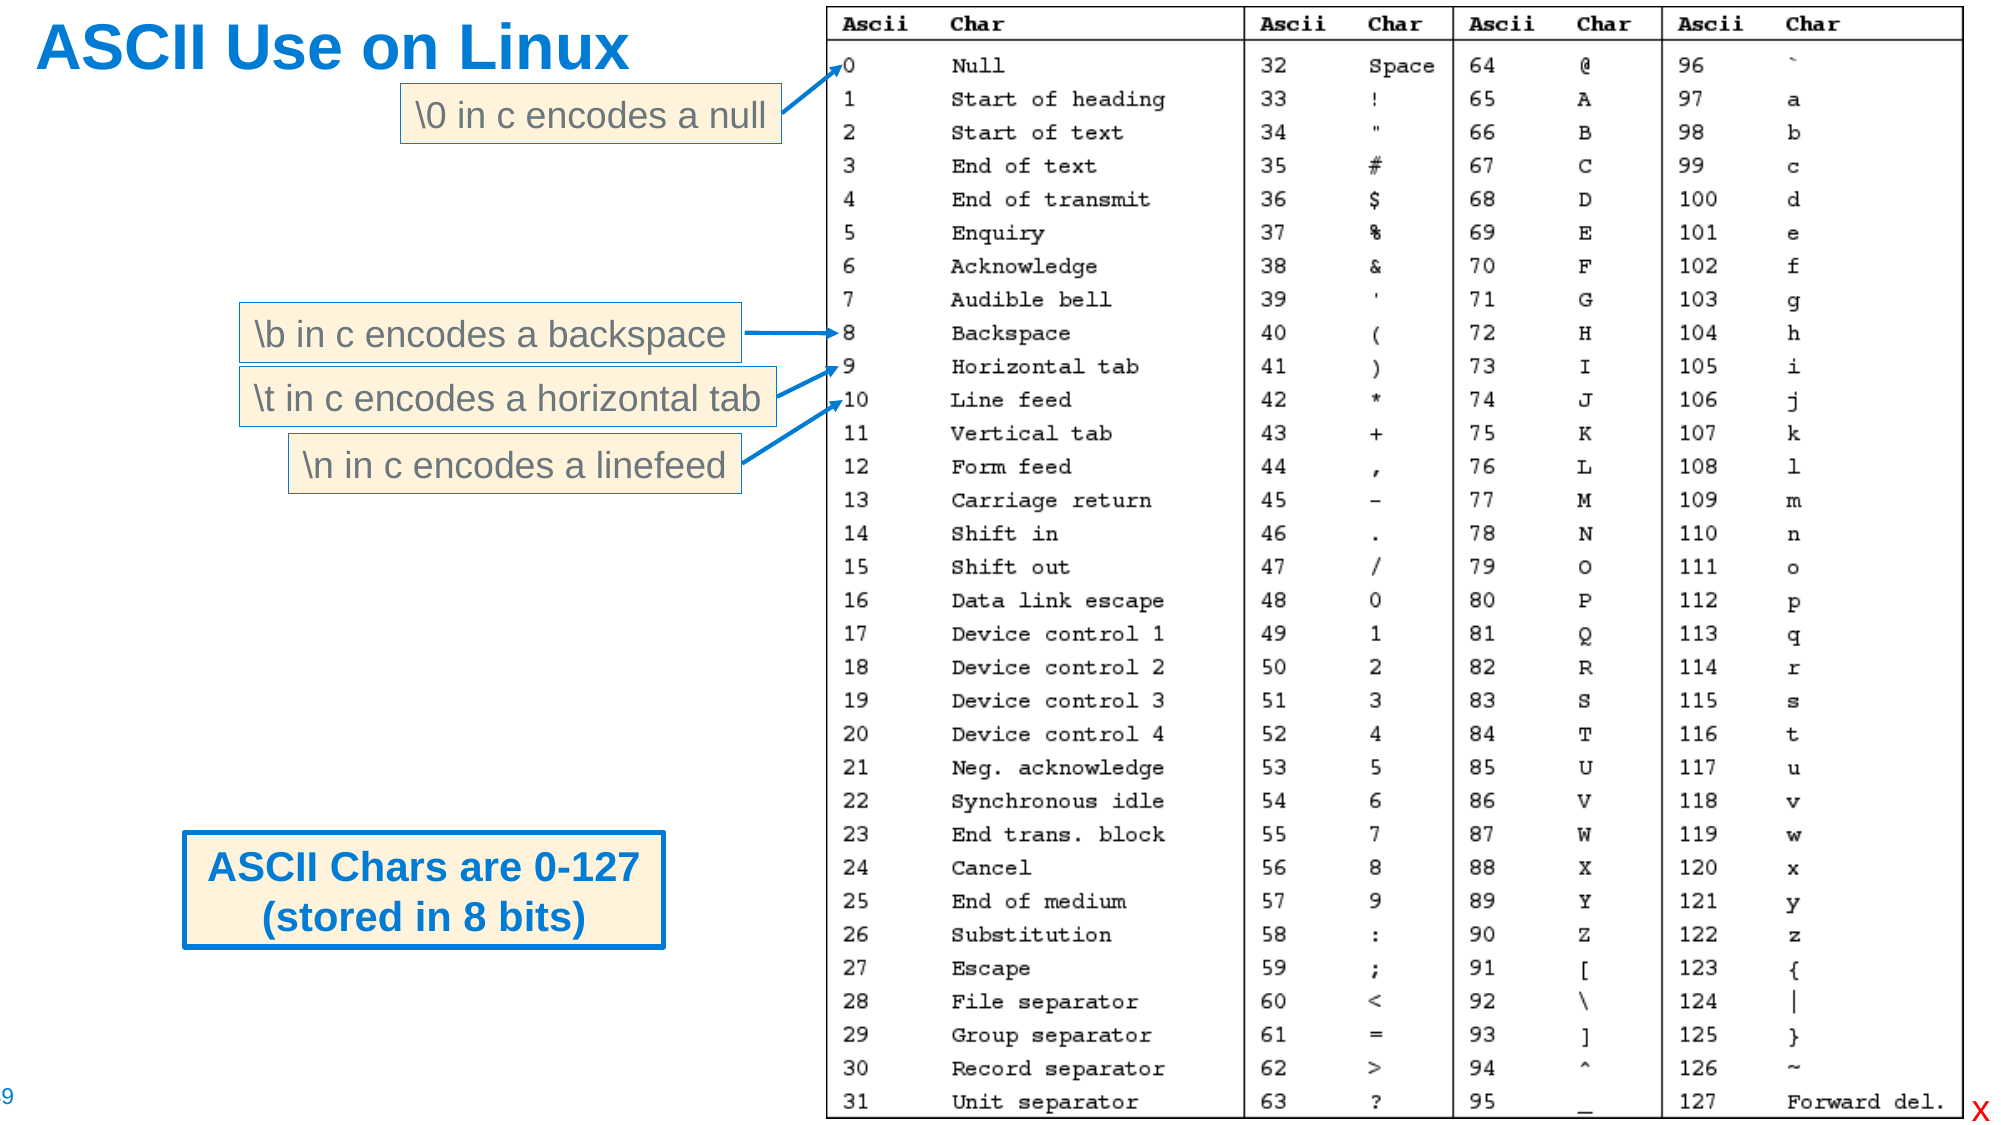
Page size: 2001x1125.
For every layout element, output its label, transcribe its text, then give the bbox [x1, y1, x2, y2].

text_box \b in c encodes a backspace [239, 302, 742, 363]
text_box \n in c encodes a linefeed [288, 433, 742, 494]
text_box \t in c encodes a horizontal tab [239, 366, 777, 427]
picture [826, 6, 1964, 1119]
title ASCII Use on Linux [20, 6, 664, 89]
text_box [779, 366, 839, 398]
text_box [784, 64, 843, 114]
text_box x [1956, 1076, 2000, 1125]
text_box \0 in c encodes a null [400, 83, 782, 144]
text_box ASCII Chars are 0-127 (stored in 8 bits) [184, 832, 664, 947]
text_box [744, 399, 843, 464]
